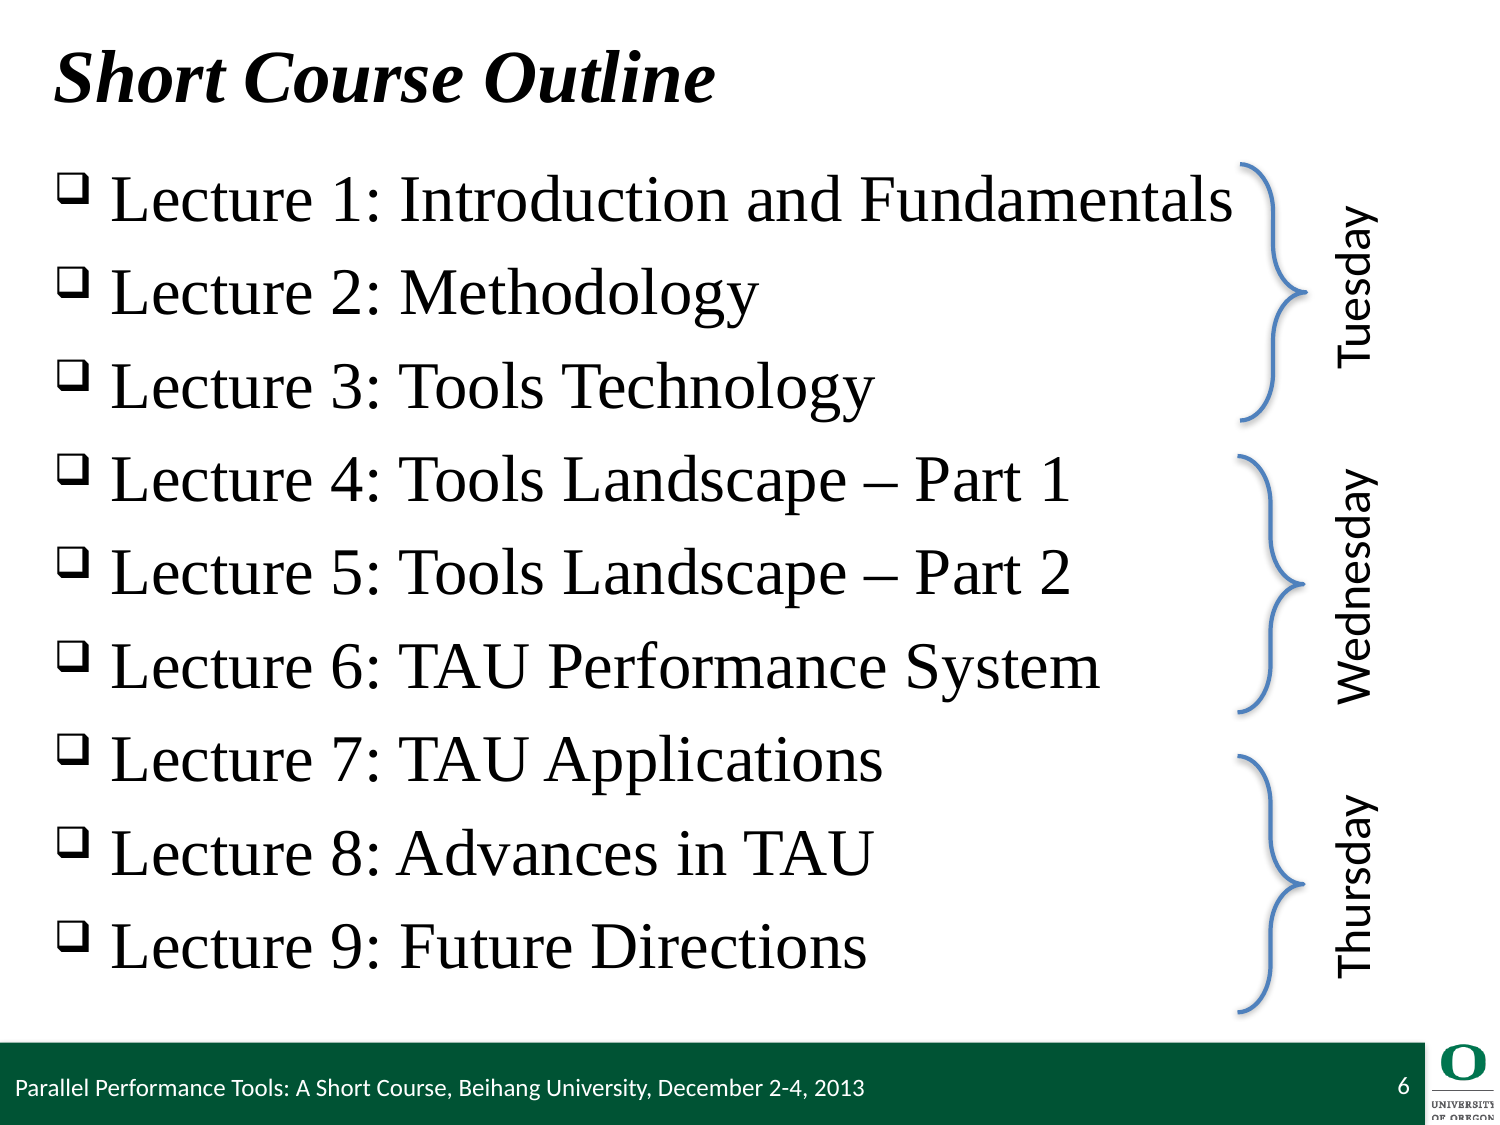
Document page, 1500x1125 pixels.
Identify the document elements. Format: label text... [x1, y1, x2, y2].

text_box [1239, 162, 1309, 423]
text_box Wednesday [1312, 454, 1388, 721]
title Short Course Outline [39, 0, 1500, 145]
slide_number 6 [1074, 1044, 1425, 1125]
text_box [1237, 453, 1306, 715]
text_box Thursday [1312, 780, 1388, 995]
text_box [1237, 753, 1306, 1015]
list Lecture 1: Introduction and Fundamentals Lecture 2: Methodology Lecture 3: Tools Technology Lecture 4: Tools Landscape – Part 1 Lecture 5: Tools Landscape – Part 2 Lecture 6: TAU Performance System Lecture 7: TAU Applications Lecture 8: Advances in TAU Lecture 9: Future Directions [39, 147, 1500, 1046]
text_box Tuesday [1312, 191, 1388, 385]
footer Parallel Performance Tools: A Short Course, Beihang University, December 2-4, 2013 [0, 1046, 988, 1125]
